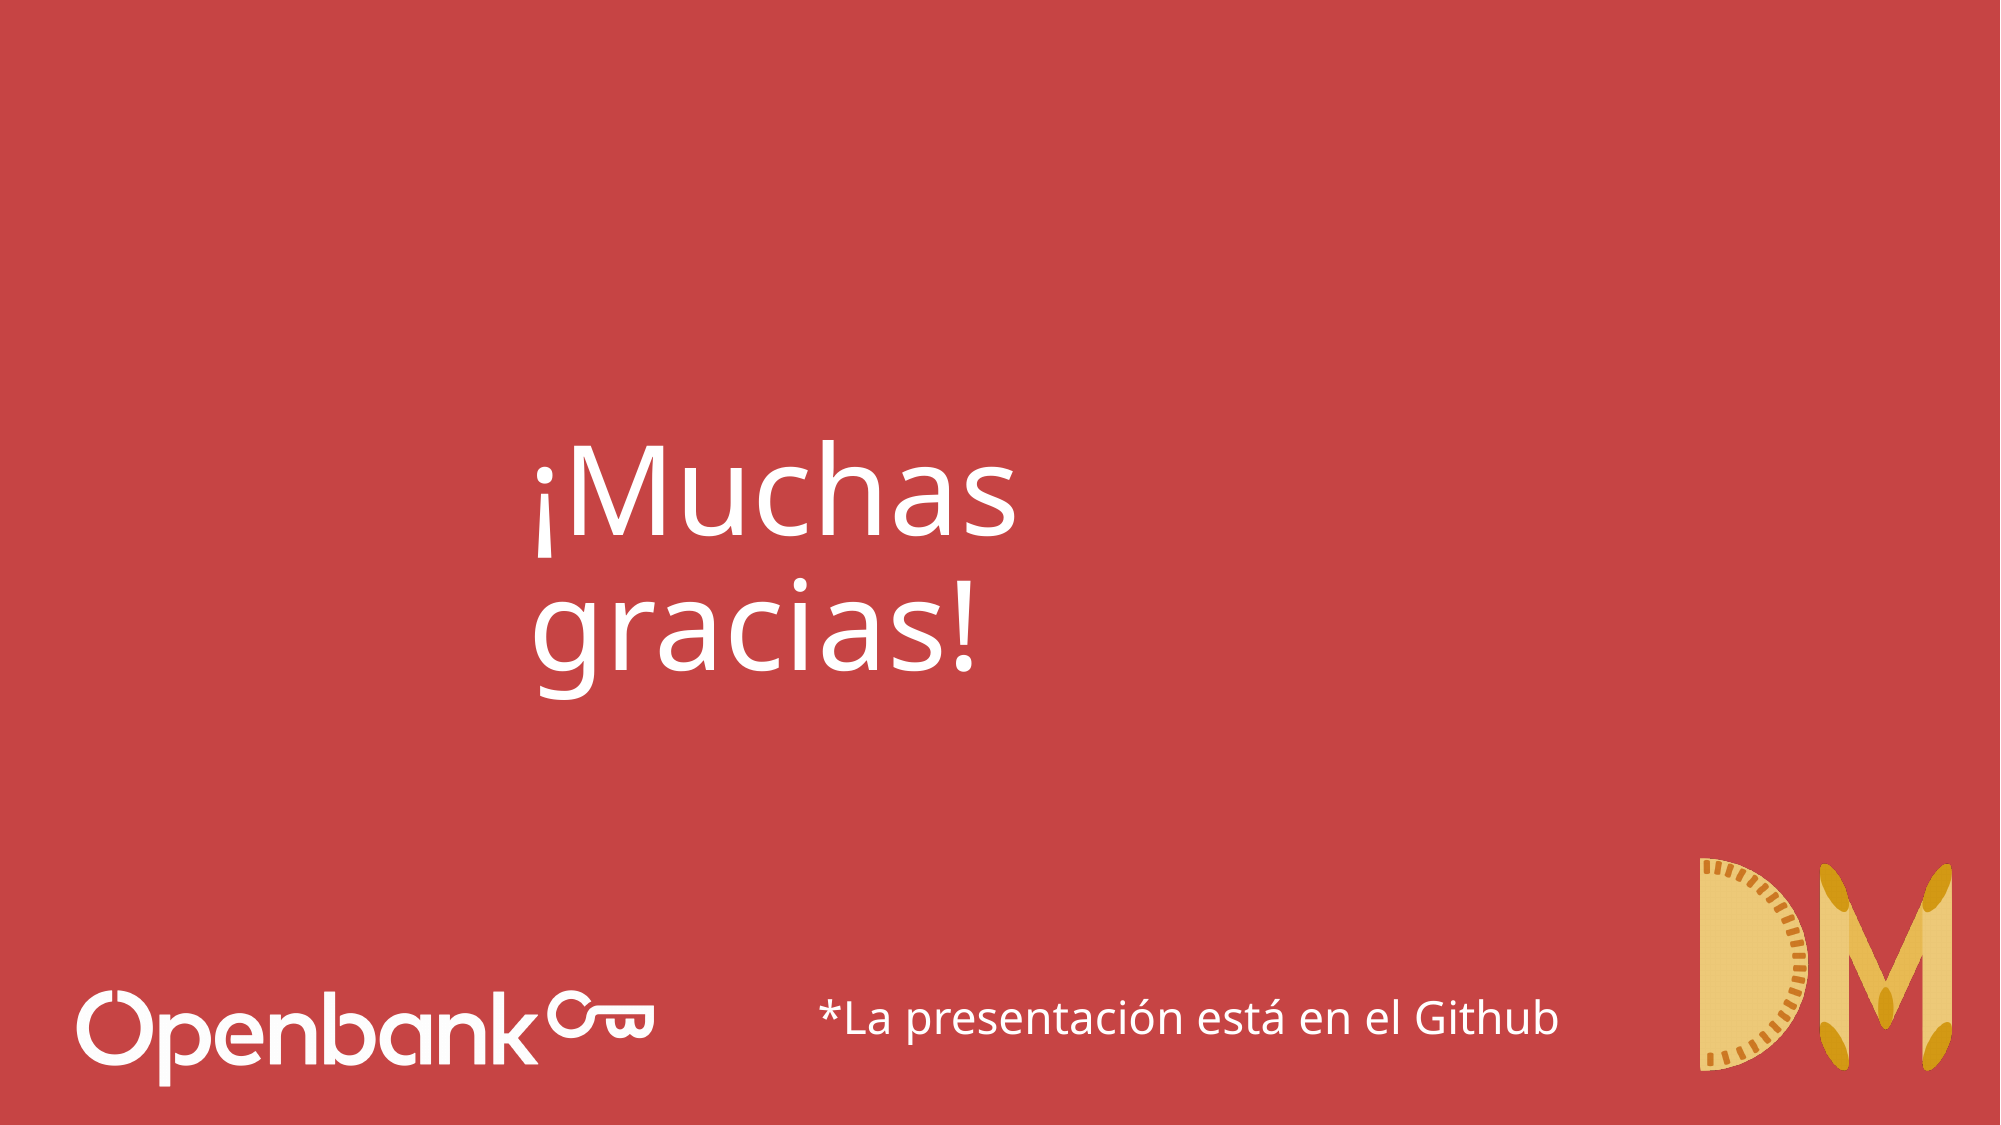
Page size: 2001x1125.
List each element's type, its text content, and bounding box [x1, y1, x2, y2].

title ¡Muchas gracias! [513, 430, 1487, 695]
picture [1699, 858, 1952, 1071]
picture [48, 930, 679, 1103]
text_box *La presentación está en el Github [803, 980, 1576, 1051]
